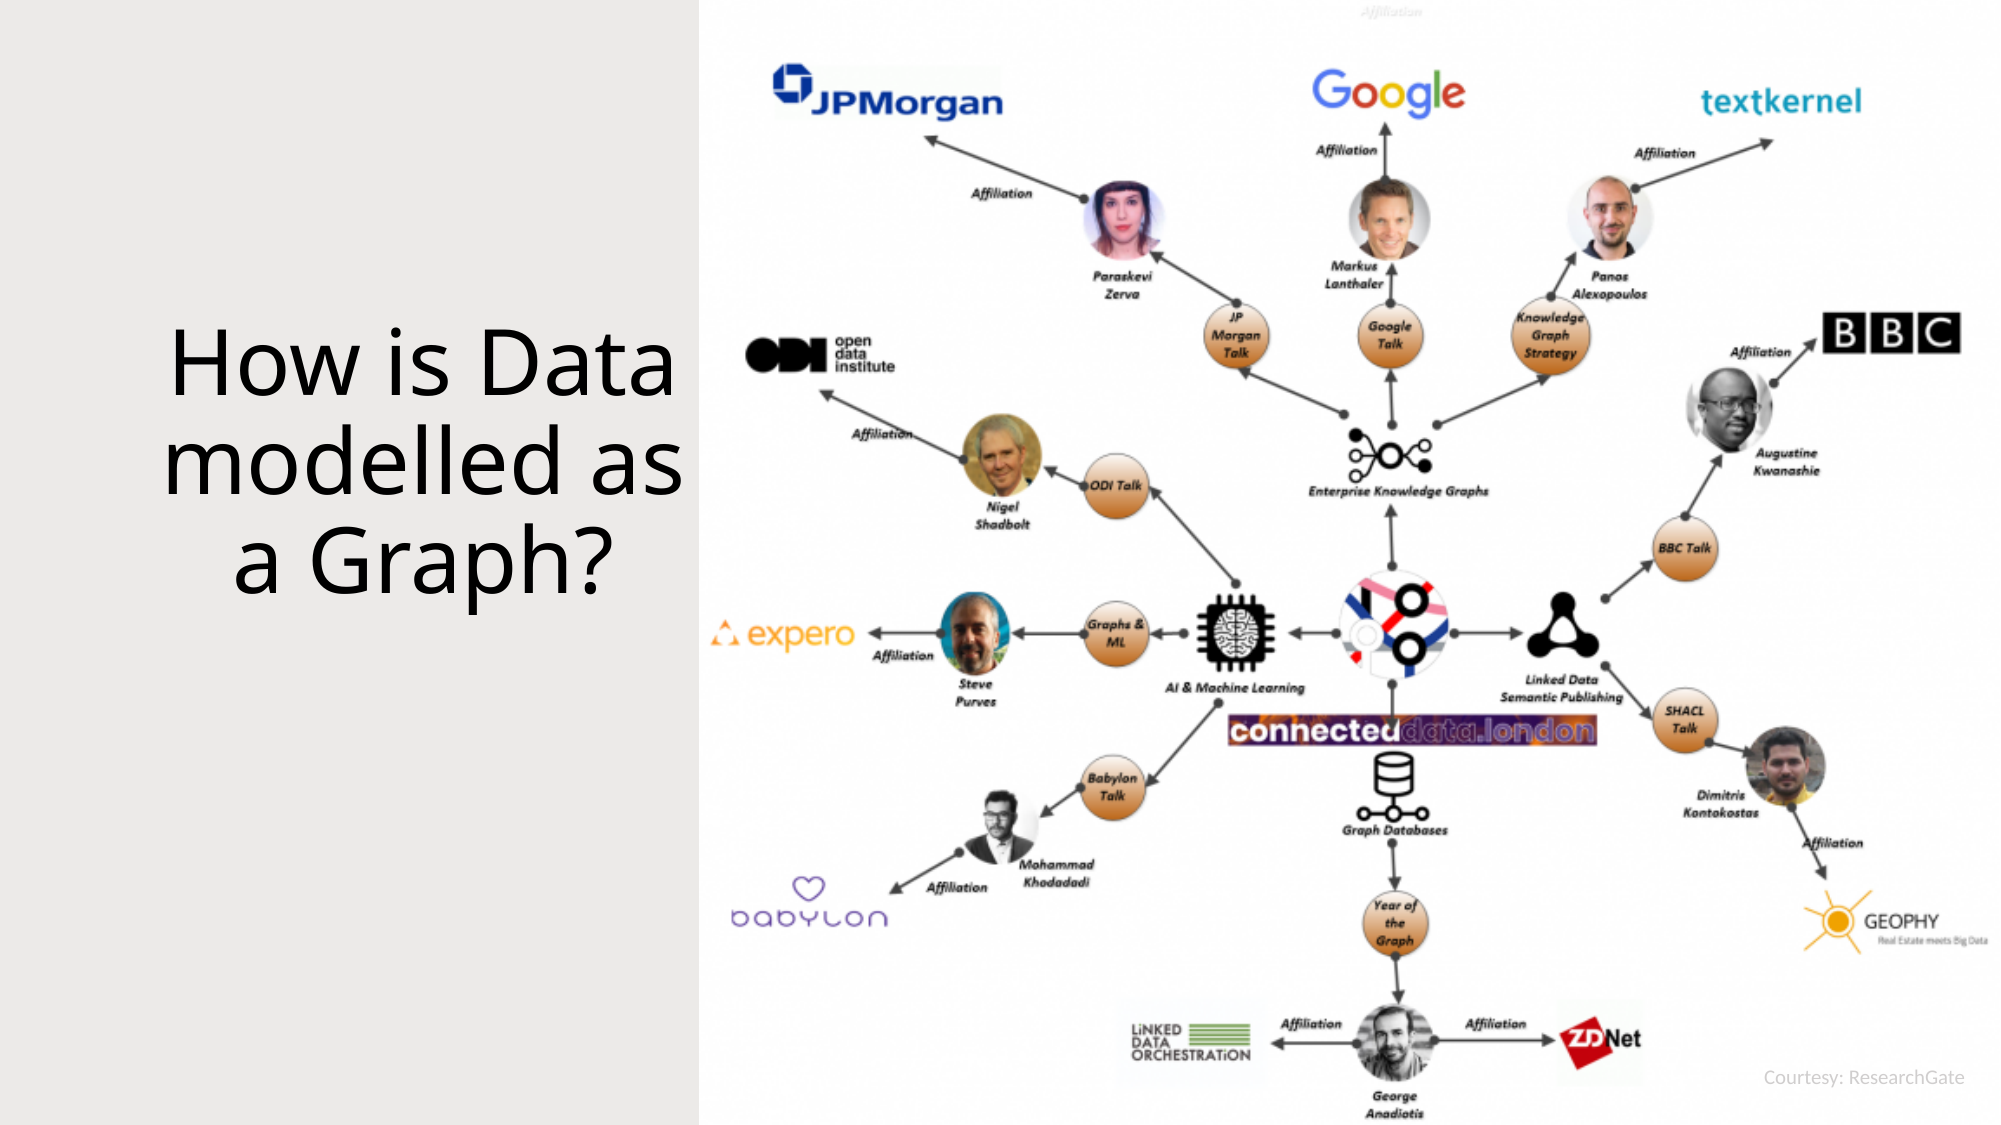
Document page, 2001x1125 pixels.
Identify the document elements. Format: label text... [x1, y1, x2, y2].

picture [699, 0, 2000, 1125]
text_box [0, 0, 699, 1125]
title How is Data modelled as a Graph? [126, 162, 699, 622]
